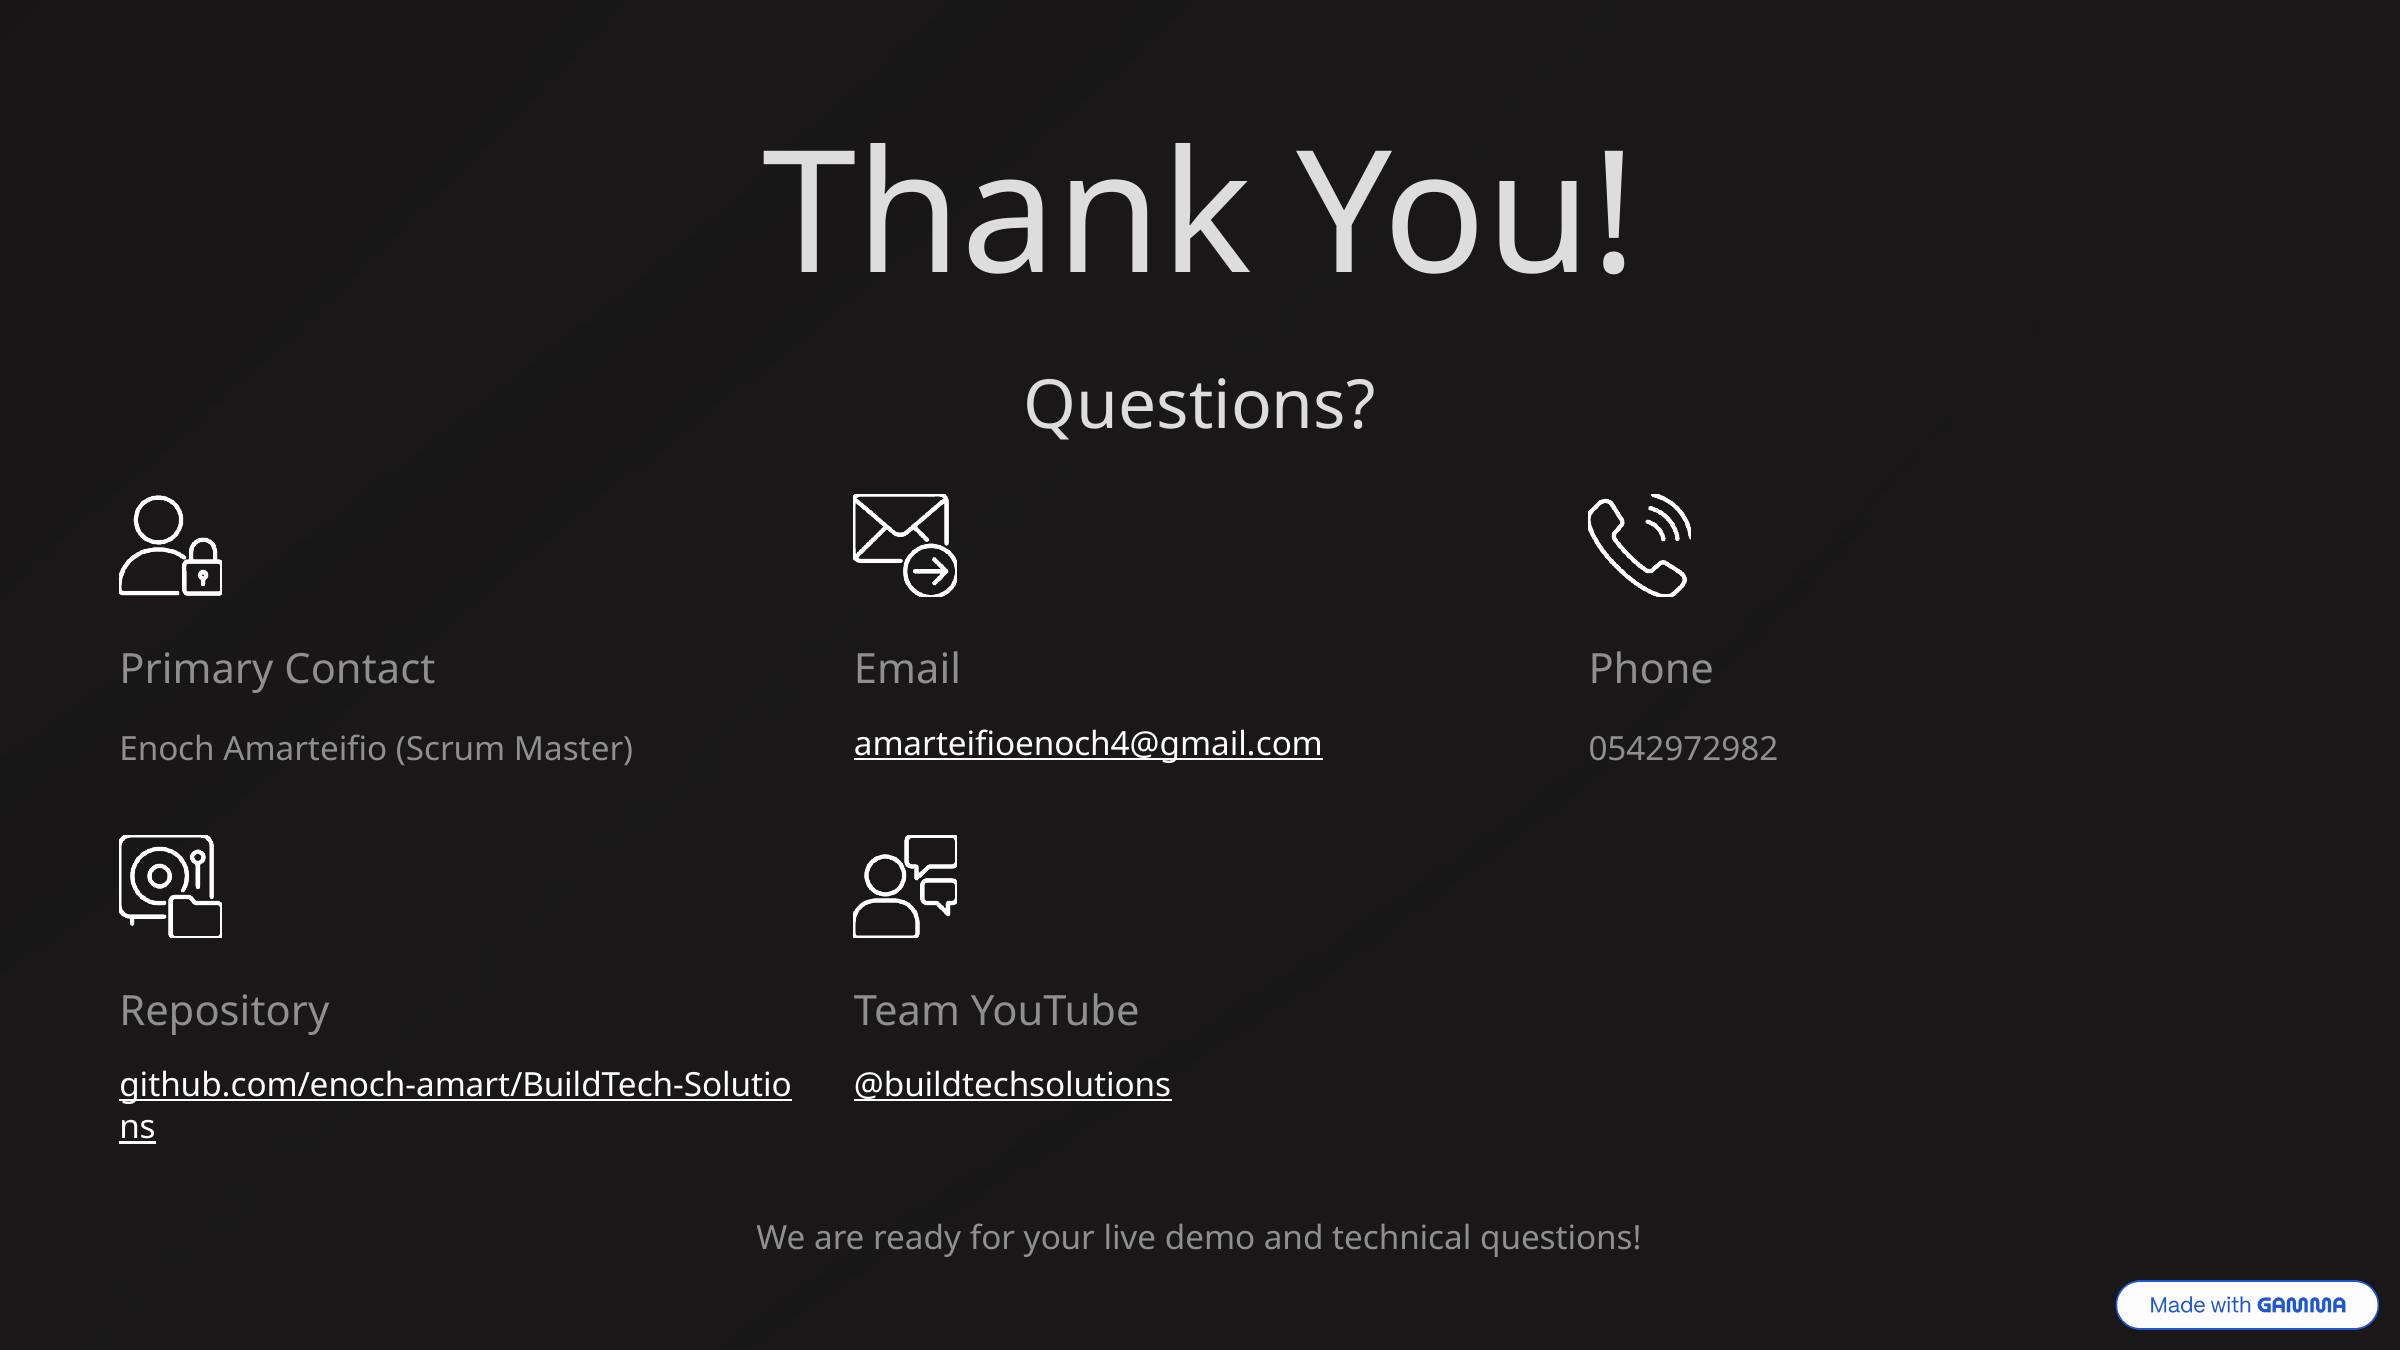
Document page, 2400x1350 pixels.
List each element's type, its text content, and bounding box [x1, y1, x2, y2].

text_box Team YouTube [853, 980, 1280, 1034]
text_box Questions? [859, 358, 1541, 444]
text_box Phone [1588, 639, 2015, 693]
picture [119, 494, 222, 597]
text_box @buildtechsolutions [853, 1054, 1546, 1109]
text_box github.com/enoch-amart/BuildTech-Solutions [119, 1054, 812, 1164]
picture [853, 835, 957, 938]
text_box Email [853, 639, 1280, 693]
text_box amarteifioenoch4@gmail.com [853, 712, 1546, 768]
text_box Repository [119, 980, 546, 1034]
text_box Enoch Amarteifio (Scrum Master) [119, 712, 812, 768]
text_box We are ready for your live demo and technical questions! [119, 1201, 2281, 1256]
picture [853, 494, 957, 597]
text_box Thank You! [347, 93, 2052, 307]
text_box Primary Contact [119, 639, 546, 693]
picture [119, 835, 222, 938]
picture [1588, 494, 1691, 597]
text_box 0542972982 [1588, 712, 2281, 768]
picture [2106, 1271, 2389, 1339]
